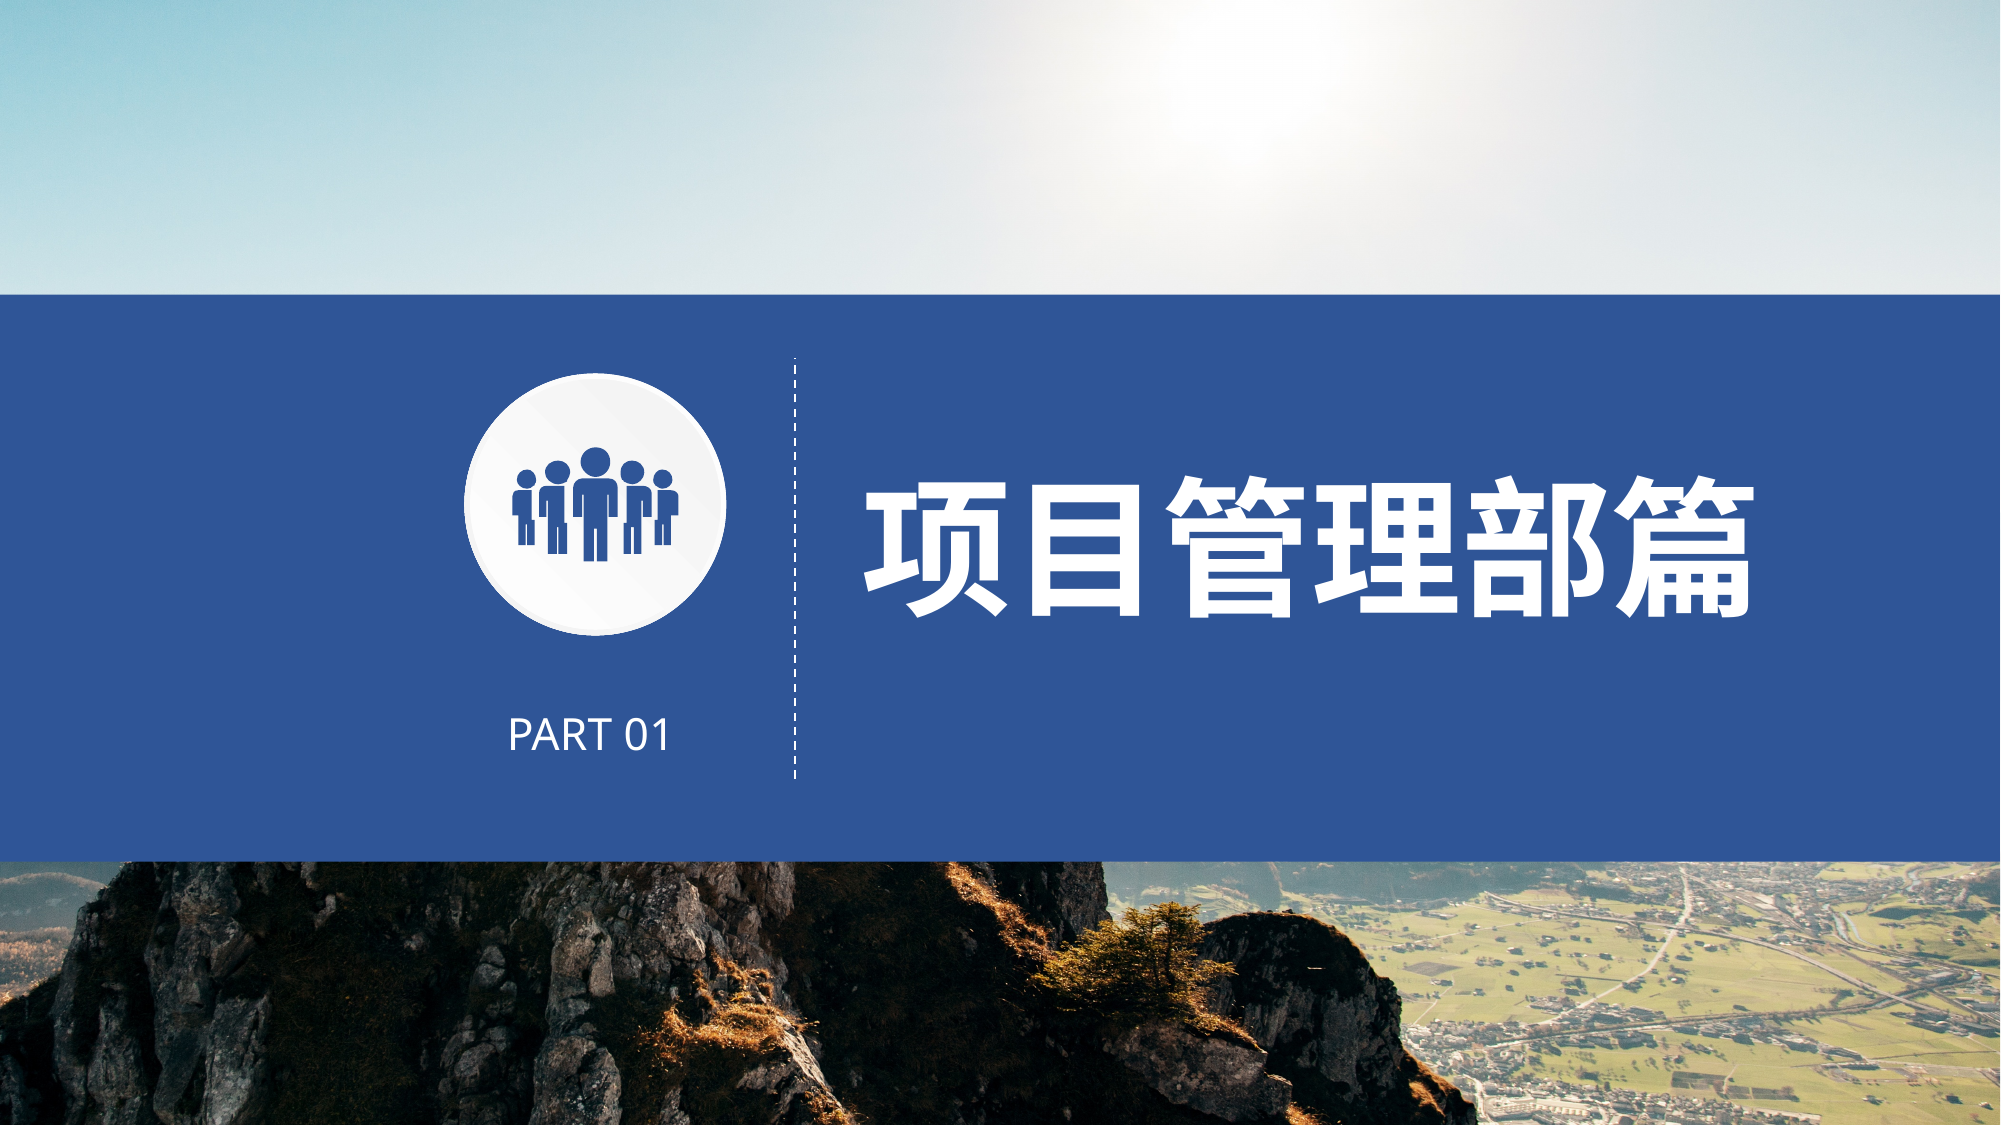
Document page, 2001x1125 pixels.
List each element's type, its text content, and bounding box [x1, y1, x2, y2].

text_box PART 01 [506, 706, 705, 760]
picture [0, 0, 2001, 1125]
text_box [0, 294, 2000, 863]
text_box 项目管理部篇 [846, 447, 1777, 643]
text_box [464, 373, 727, 636]
